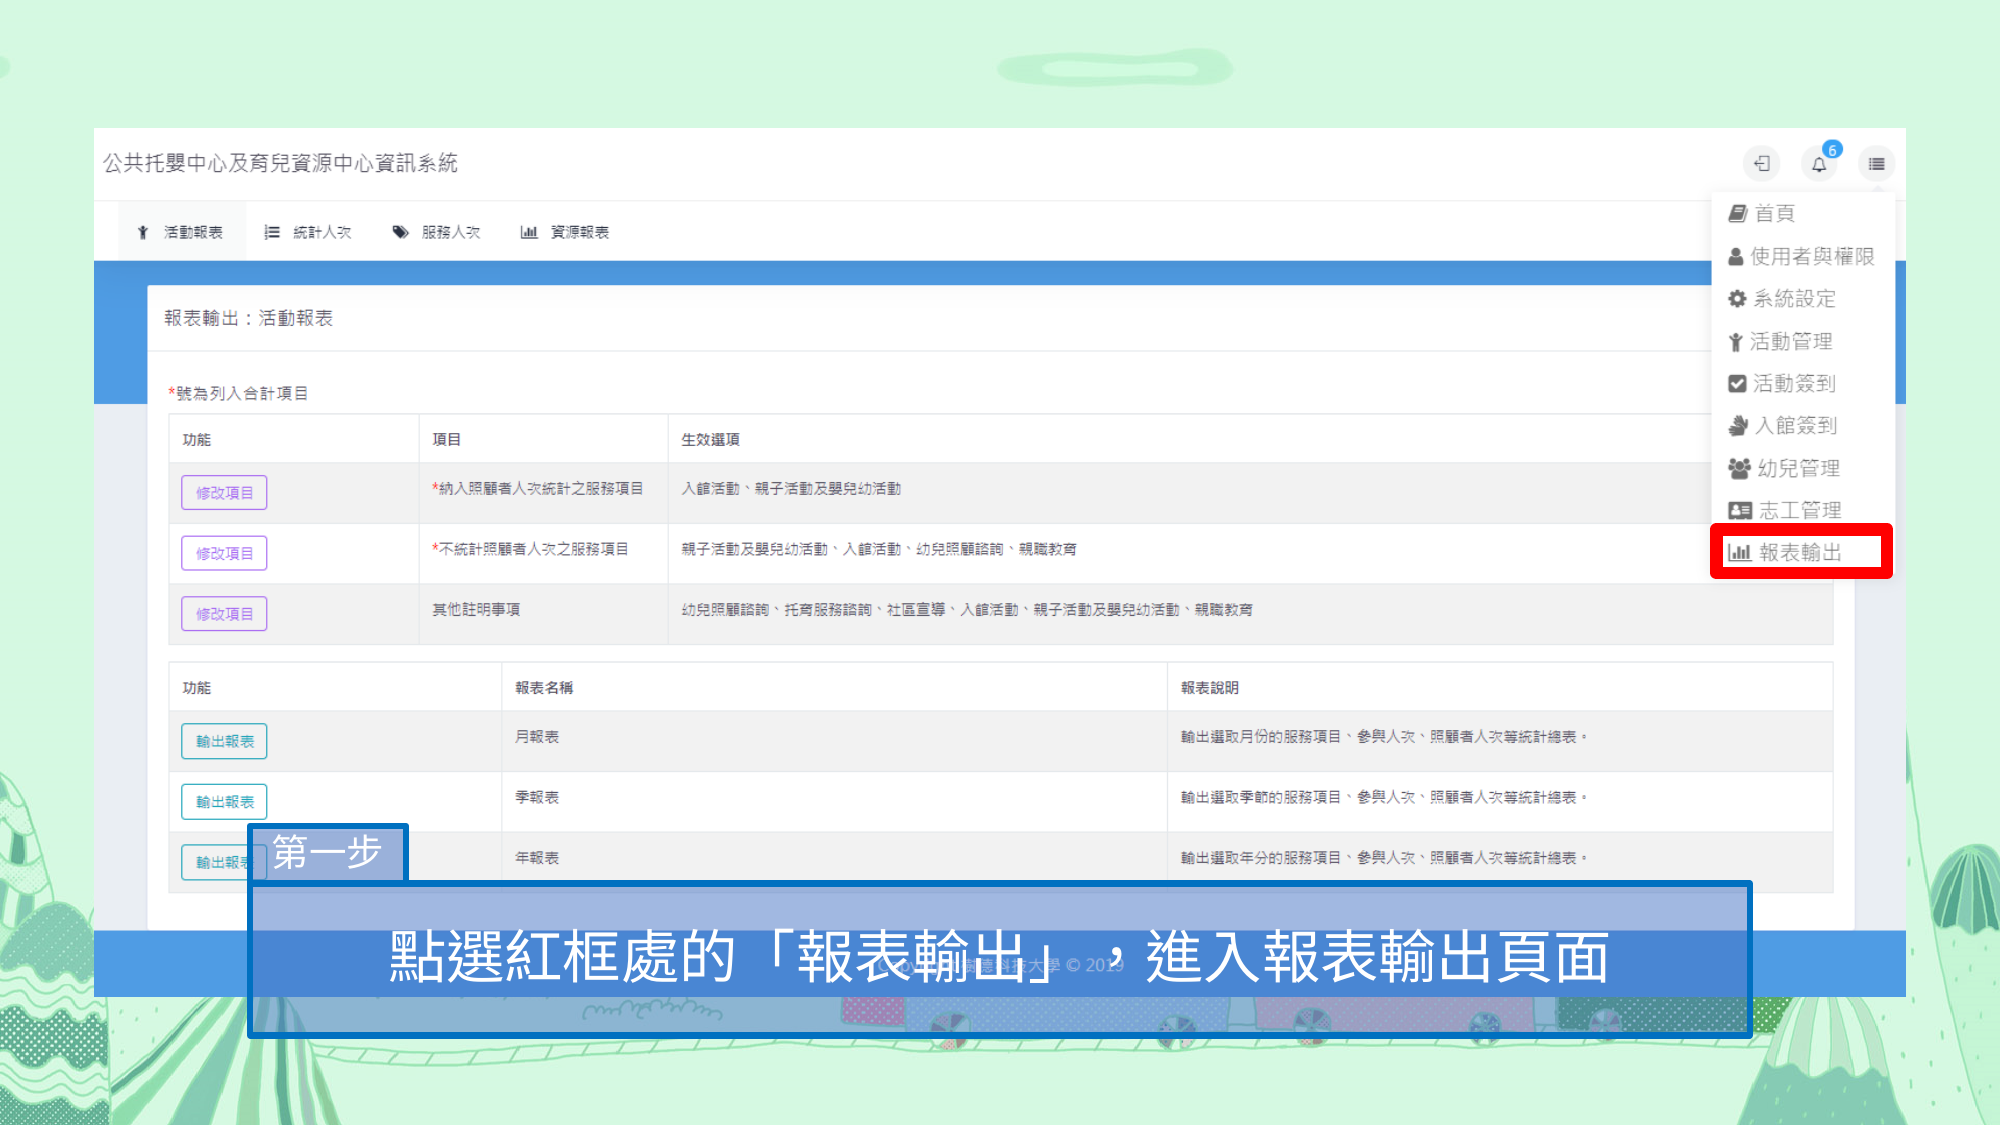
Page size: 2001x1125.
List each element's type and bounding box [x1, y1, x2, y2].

text_box [0, 0, 2000, 1125]
text_box [249, 825, 1750, 1036]
picture [94, 128, 1906, 997]
